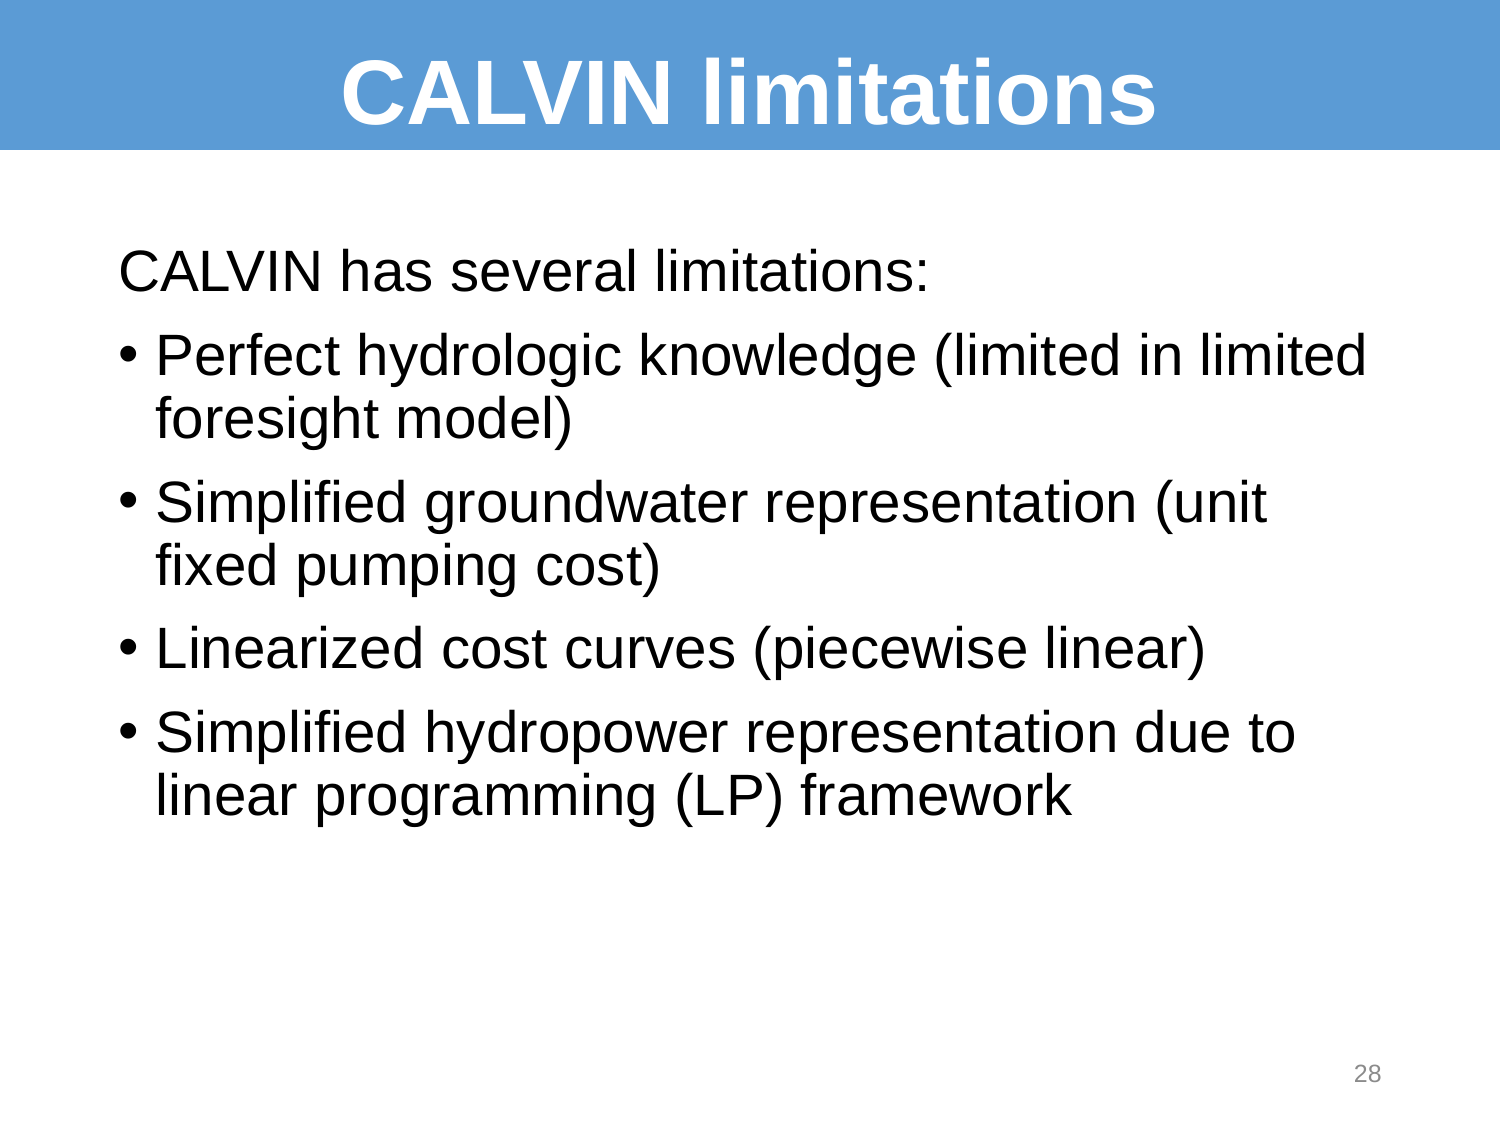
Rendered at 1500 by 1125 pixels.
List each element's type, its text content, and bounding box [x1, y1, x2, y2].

slide_number 28 [1059, 1042, 1397, 1103]
title CALVIN limitations [0, 0, 1500, 150]
list CALVIN has several limitations: Perfect hydrologic knowledge (limited in limited foresight model) Simplified groundwater representation (unit fixed pumping cost) Linearized cost curves (piecewise linear) Simplified hydropower representation due to linear programming (LP) framework [103, 233, 1397, 1014]
